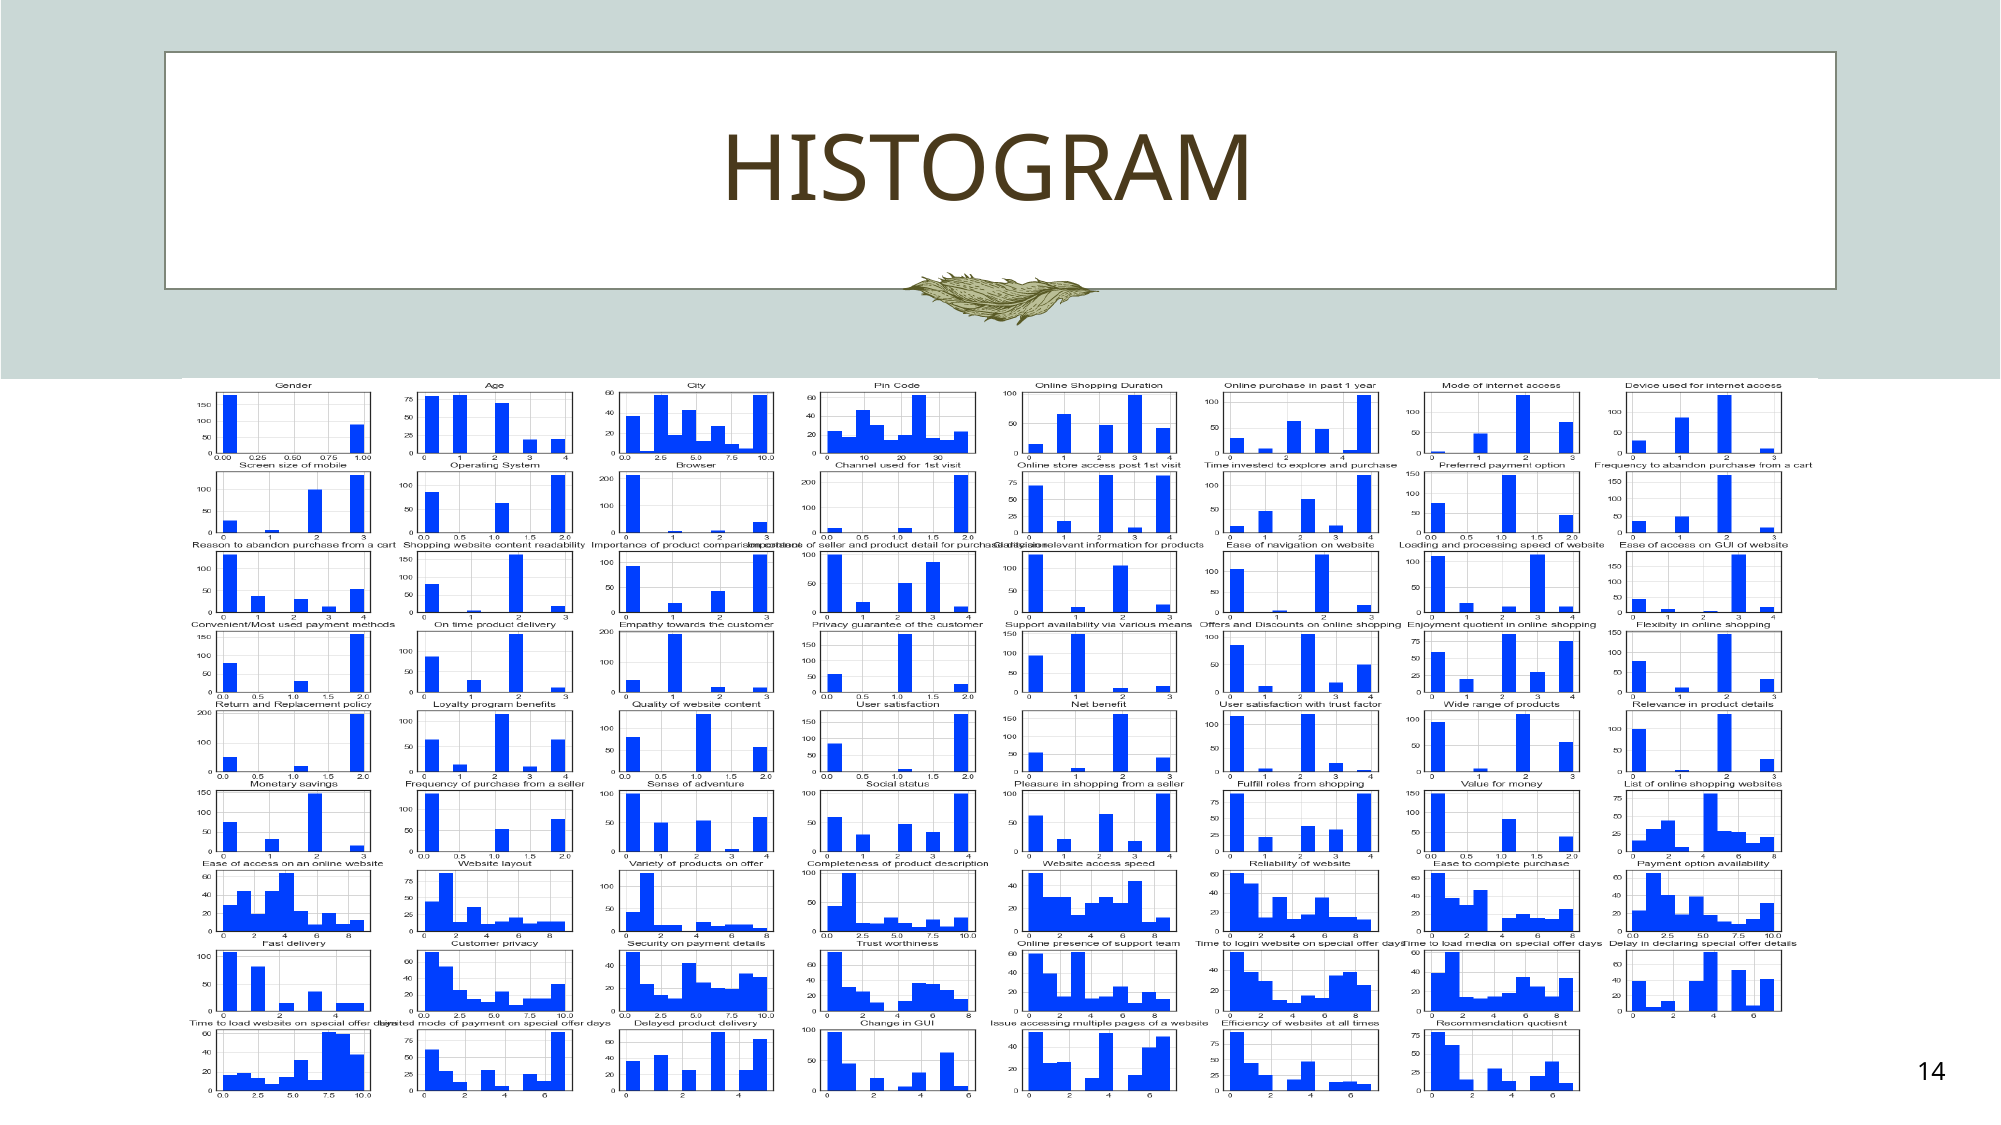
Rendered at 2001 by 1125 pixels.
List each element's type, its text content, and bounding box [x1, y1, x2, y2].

picture [182, 378, 1818, 1103]
title HISTOGRAM [62, 62, 1938, 280]
slide_number 14 [1818, 1042, 1961, 1103]
picture [901, 280, 1100, 326]
